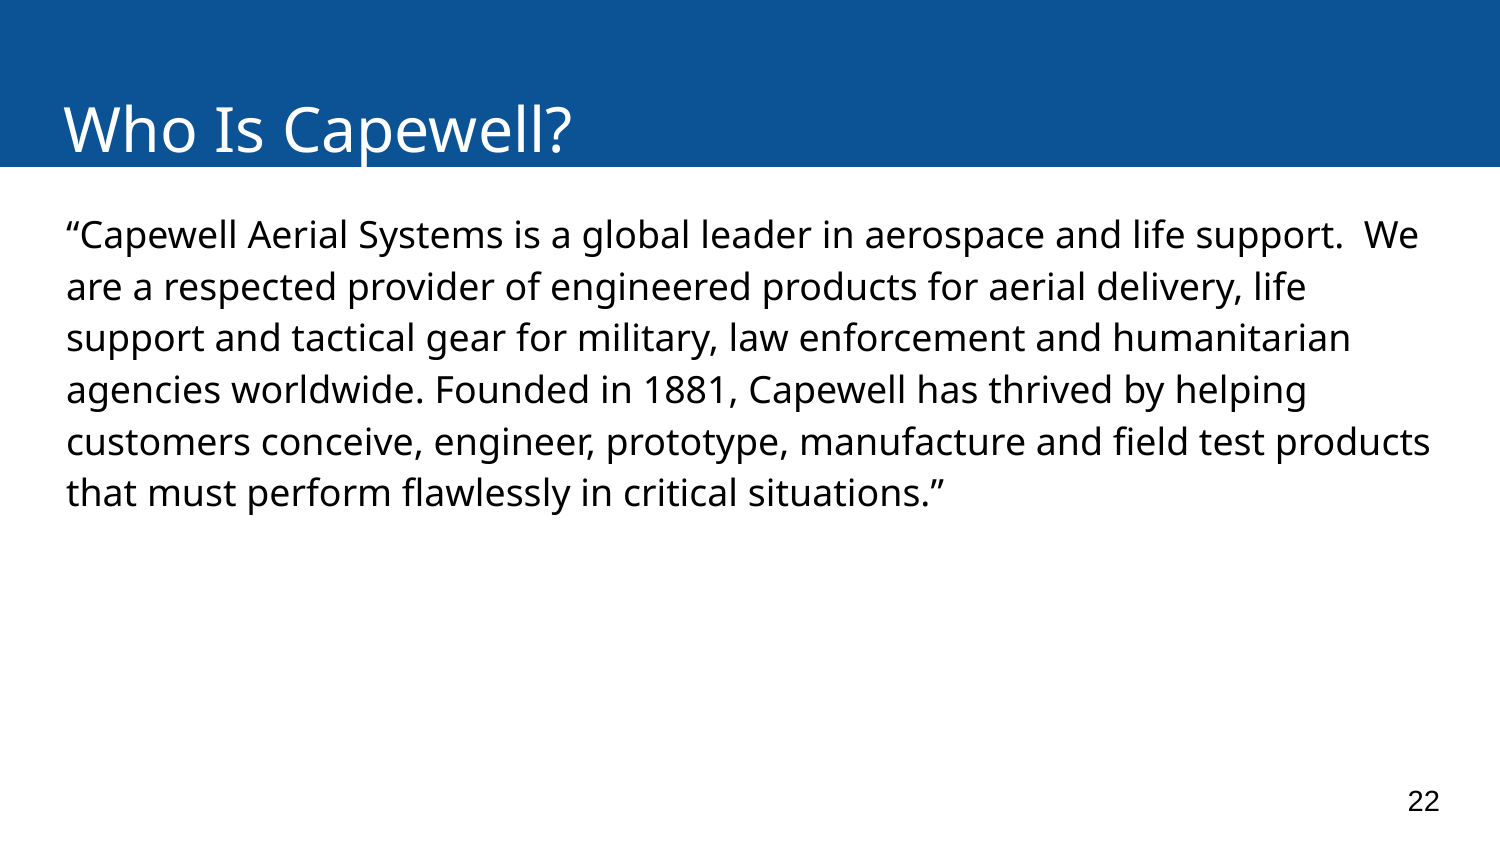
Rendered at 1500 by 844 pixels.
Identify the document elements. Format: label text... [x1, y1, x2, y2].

title Who Is Capewell? [0, 0, 1500, 167]
slide_number ‹#› [1392, 767, 1483, 833]
list “Capewell Aerial Systems is a global leader in aerospace and life support. We are a respected provider of engineered products for aerial delivery, life support and tactical gear for military, law enforcement and humanitarian agencies worldwide. Founded in 1881, Capewell has thrived by helping customers conceive, engineer, prototype, manufacture and field test products that must perform flawlessly in critical situations.” [51, 189, 1449, 750]
